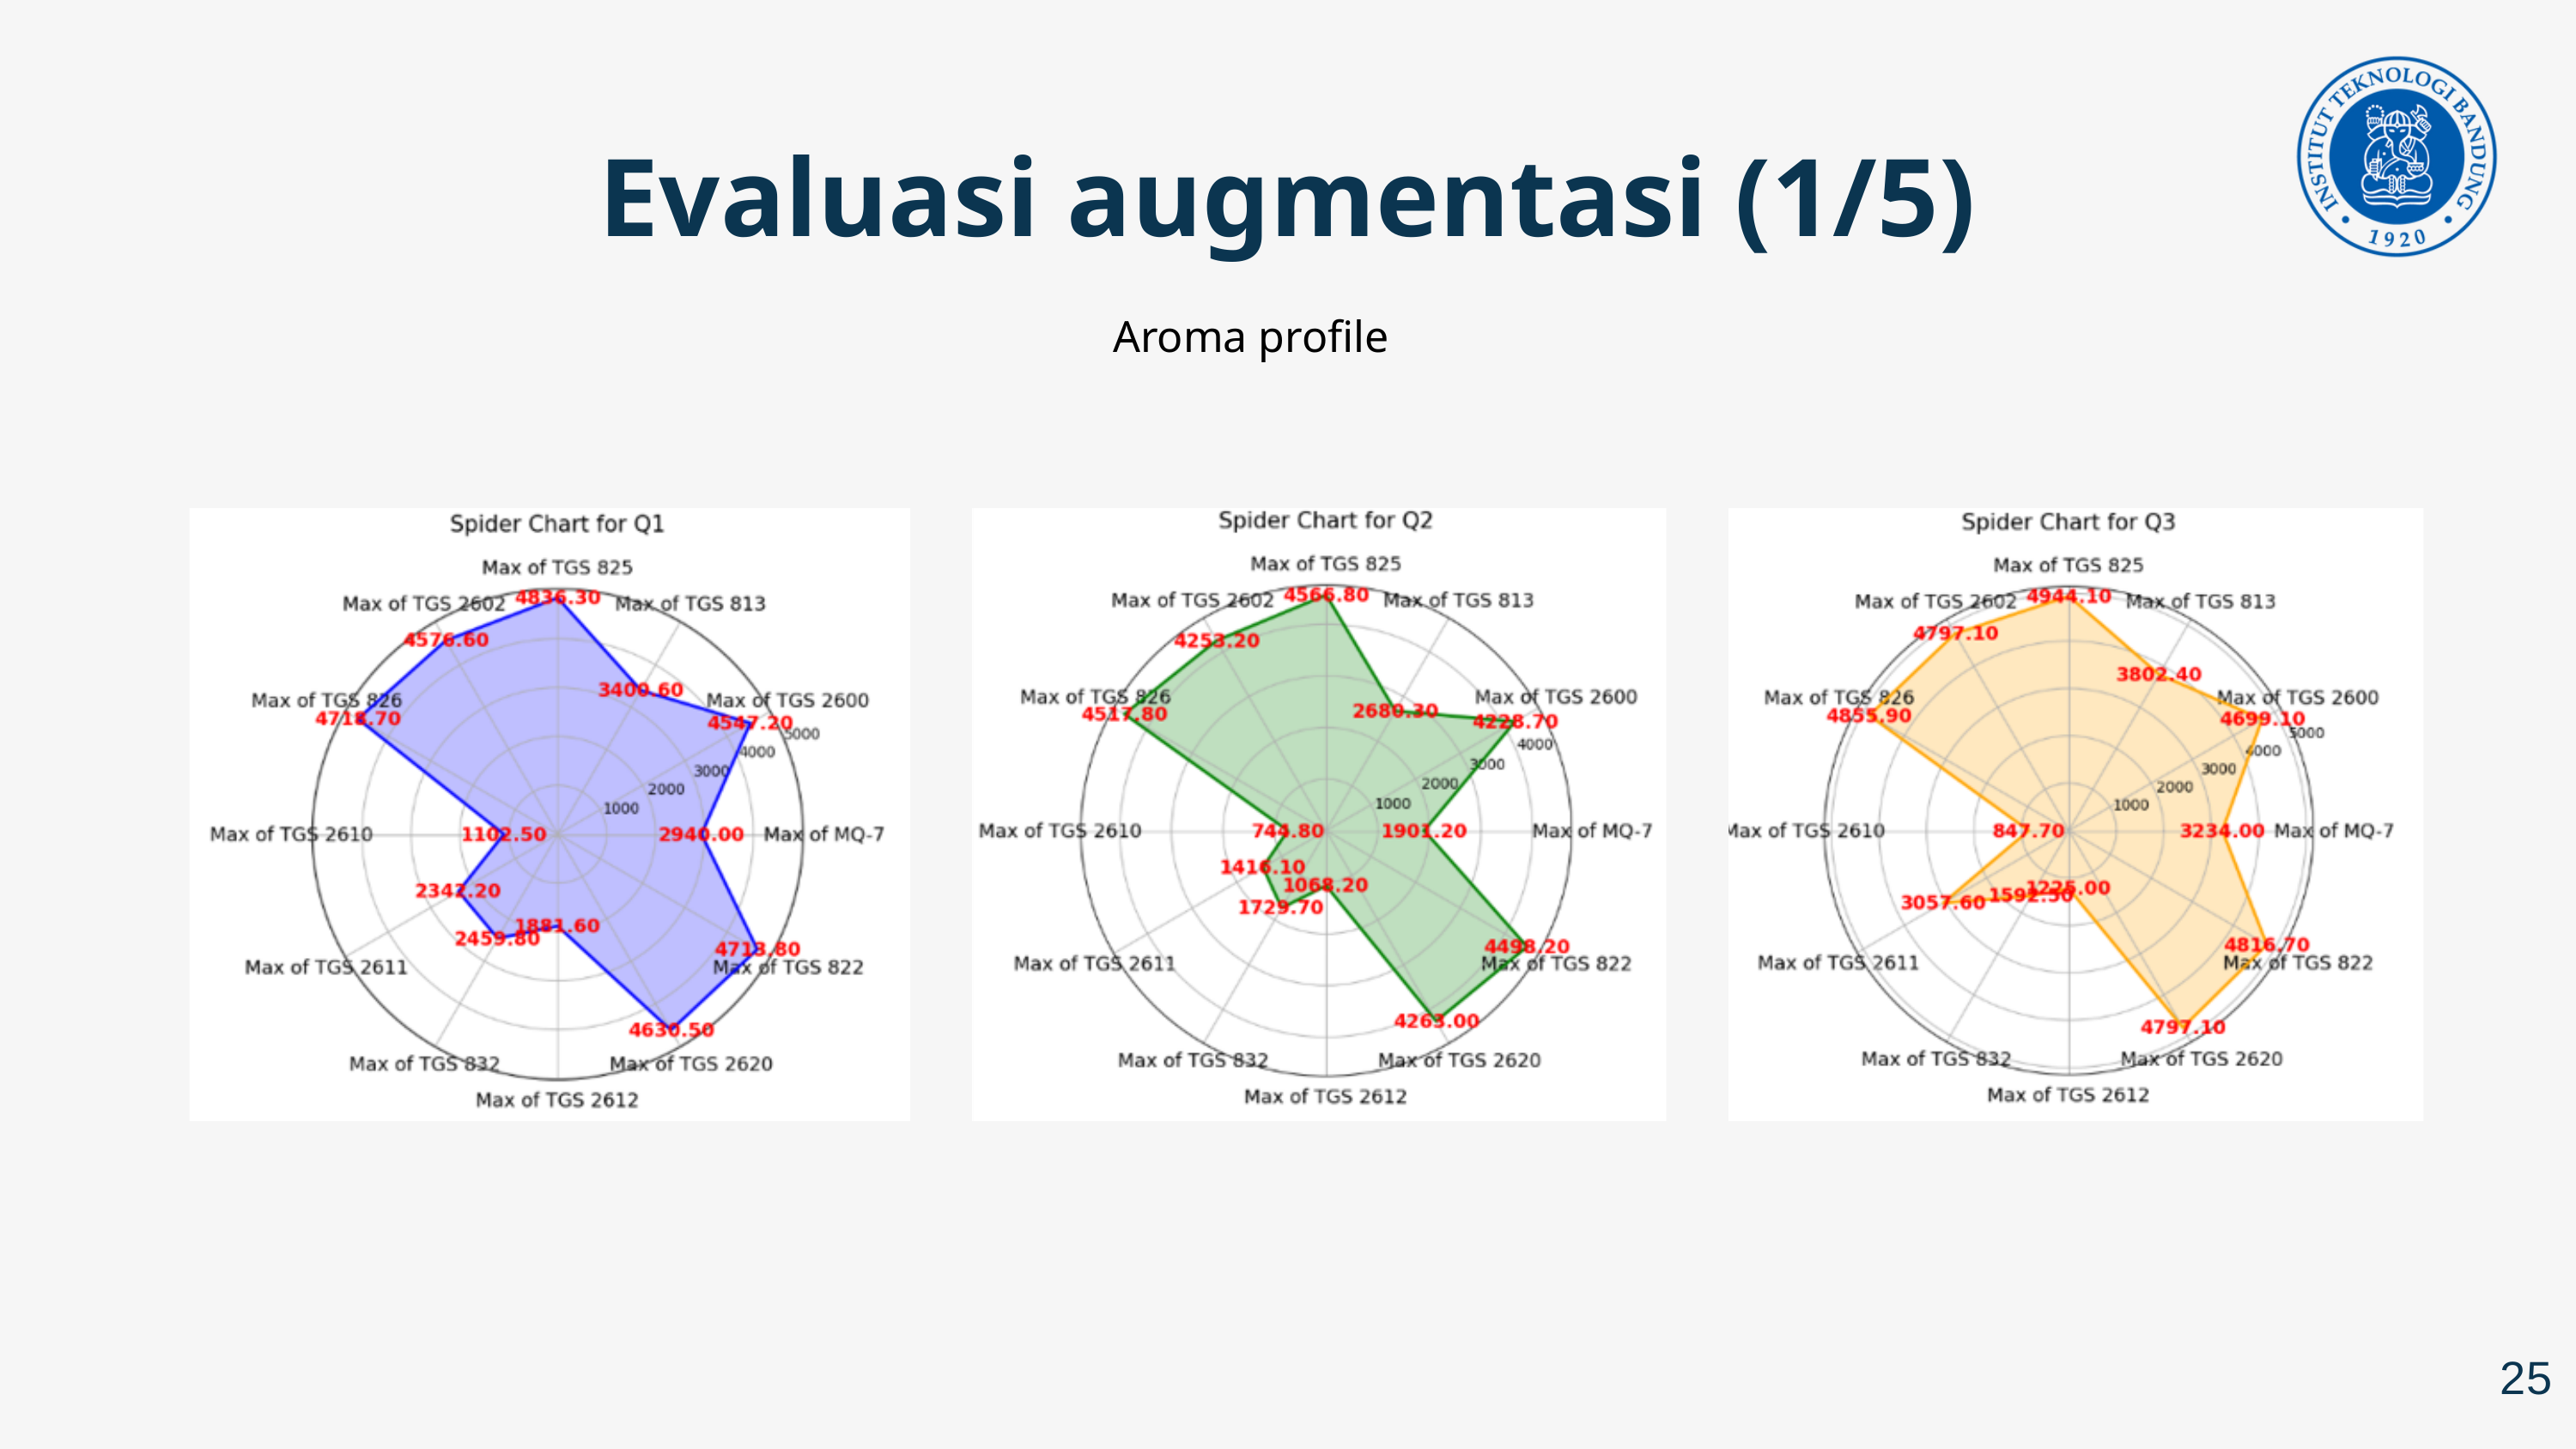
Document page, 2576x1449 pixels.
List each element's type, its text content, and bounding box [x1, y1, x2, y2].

text_box Aroma profile [972, 291, 1531, 361]
text_box 25 [2423, 1348, 2553, 1404]
text_box [1728, 508, 2424, 1121]
text_box [189, 508, 911, 1121]
text_box Evaluasi augmentasi (1/5) [216, 129, 2293, 258]
text_box [2293, 52, 2500, 259]
text_box [972, 508, 1667, 1121]
